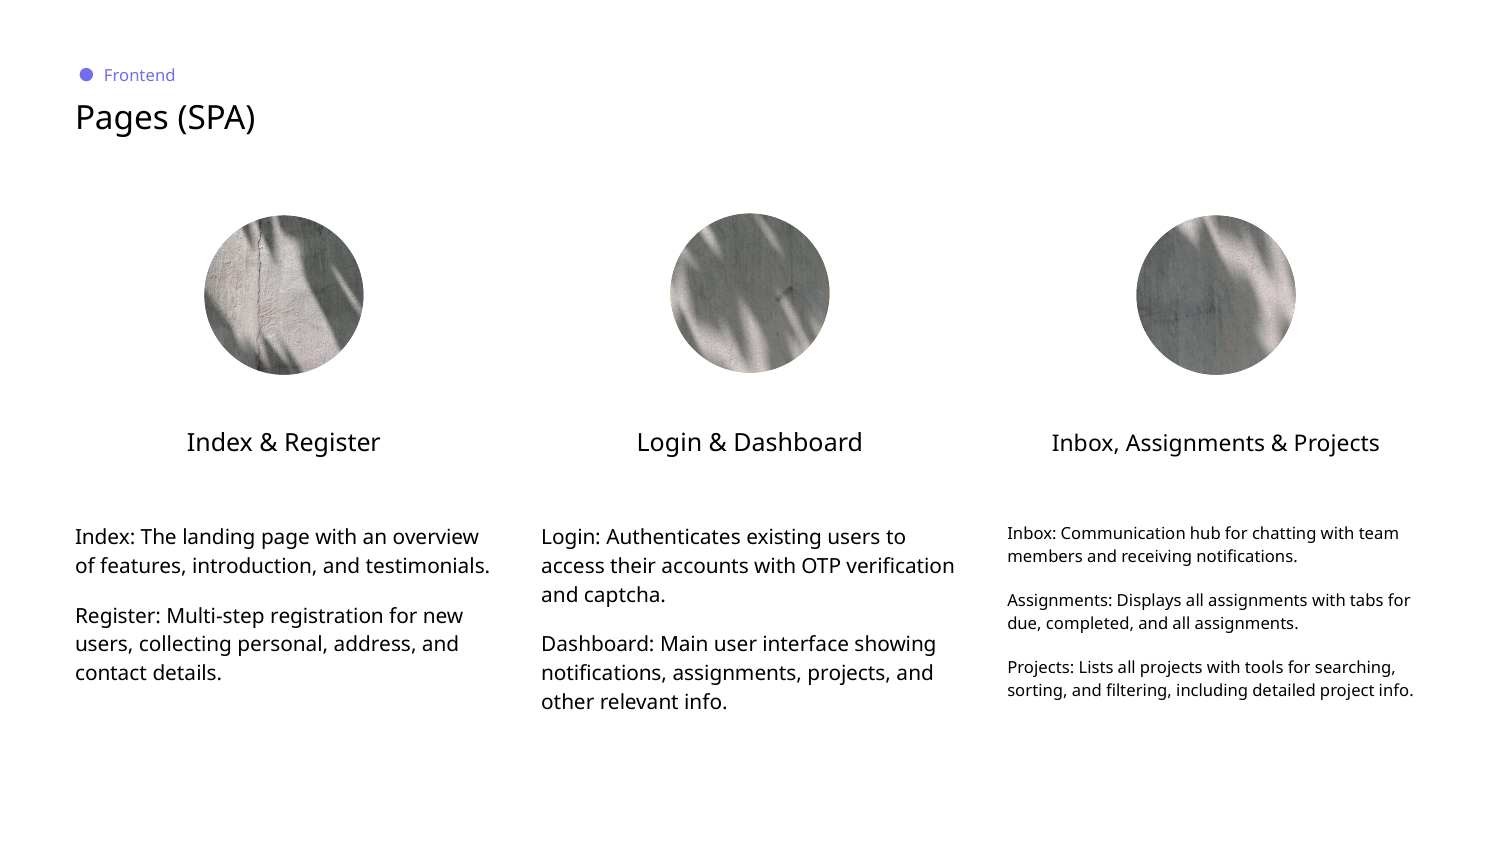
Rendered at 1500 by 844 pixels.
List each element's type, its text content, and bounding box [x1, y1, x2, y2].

list Inbox: Communication hub for chatting with team members and receiving notifications. Assignments: Displays all assignments with tabs for due, completed, and all assignments. Projects: Lists all projects with tools for searching, sorting, and filtering, including detailed project info. [1007, 505, 1426, 752]
subtitle Index & Register [75, 407, 493, 476]
subtitle Inbox, Assignments & Projects [1007, 407, 1426, 476]
subtitle Login & Dashboard [541, 407, 959, 476]
list Index: The landing page with an overview of features, introduction, and testimonials. Register: Multi-step registration for new users, collecting personal, address, and contact details. [75, 505, 493, 752]
title Pages (SPA) [75, 82, 1352, 151]
list Login: Authenticates existing users to access their accounts with OTP verification and captcha. Dashboard: Main user interface showing notifications, assignments, projects, and other relevant info. [541, 505, 959, 752]
text_box [79, 67, 94, 82]
picture [1136, 215, 1296, 375]
text_box Frontend [103, 48, 509, 102]
picture [204, 215, 364, 375]
picture [670, 213, 830, 373]
